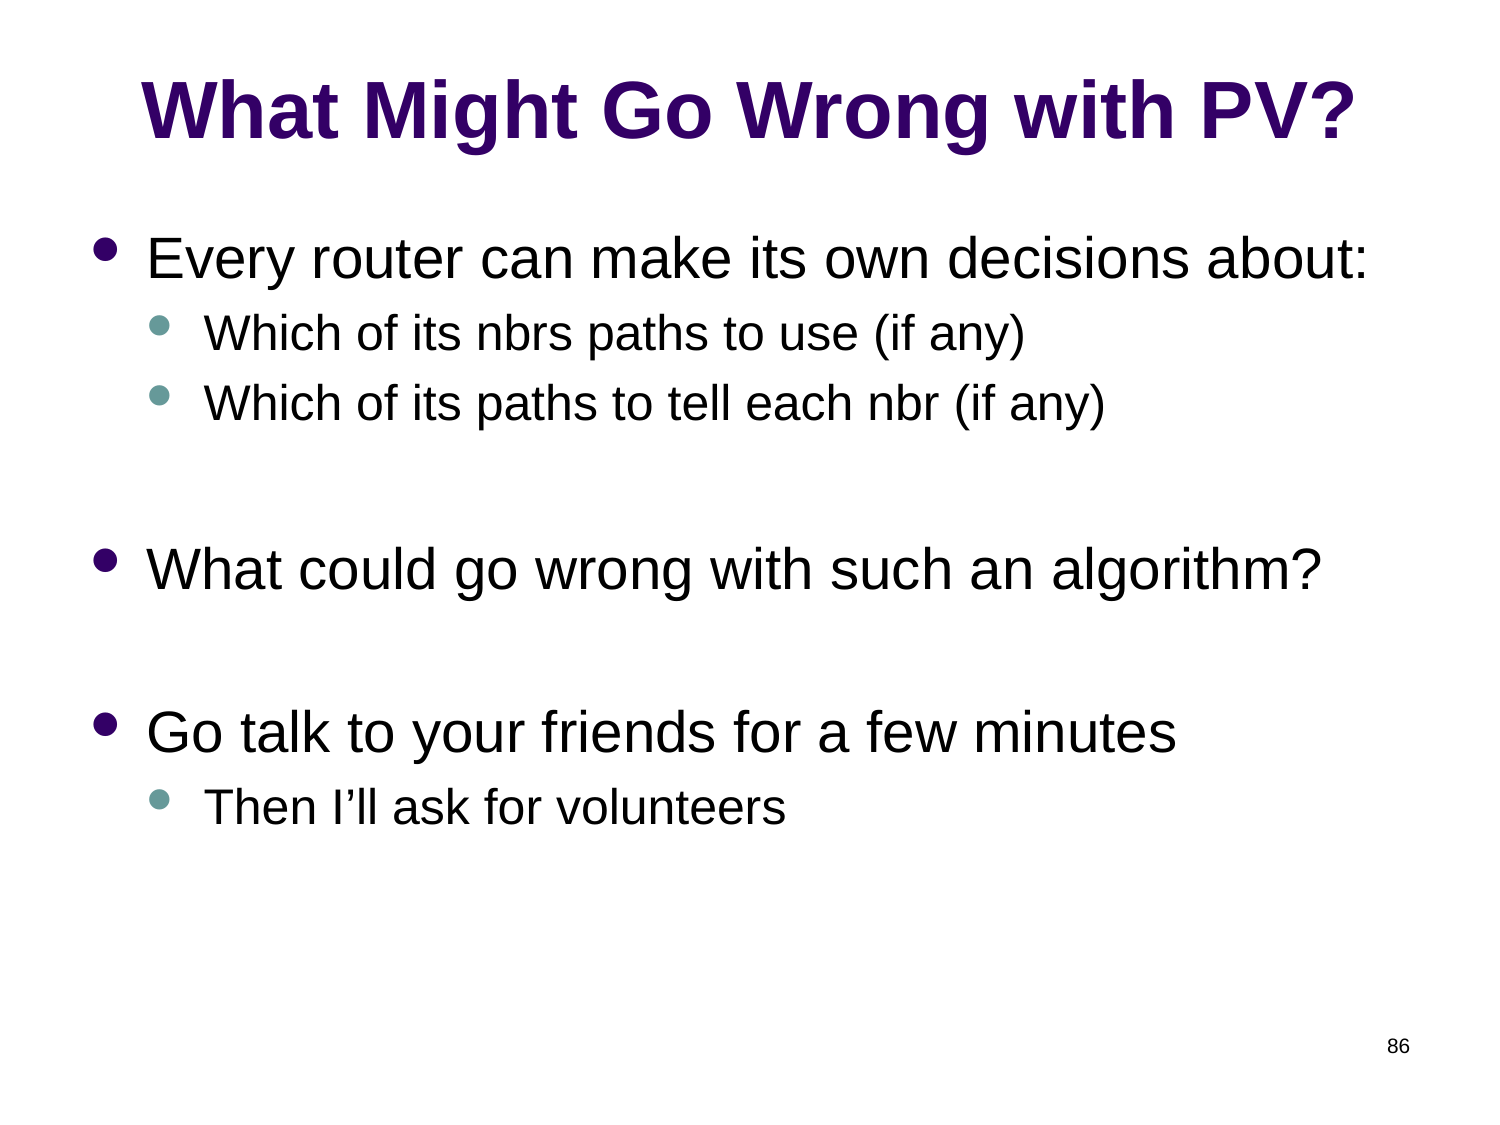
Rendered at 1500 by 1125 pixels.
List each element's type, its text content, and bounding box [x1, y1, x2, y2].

title What Might Go Wrong with PV? [0, 20, 1500, 163]
list Every router can make its own decisions about: Which of its nbrs paths to use (if any) Which of its paths to tell each nbr (if any) What could go wrong with such an algorithm? Go talk to your friends for a few minutes Then I’ll ask for volunteers [75, 212, 1475, 1006]
slide_number 86 [1074, 1024, 1426, 1101]
